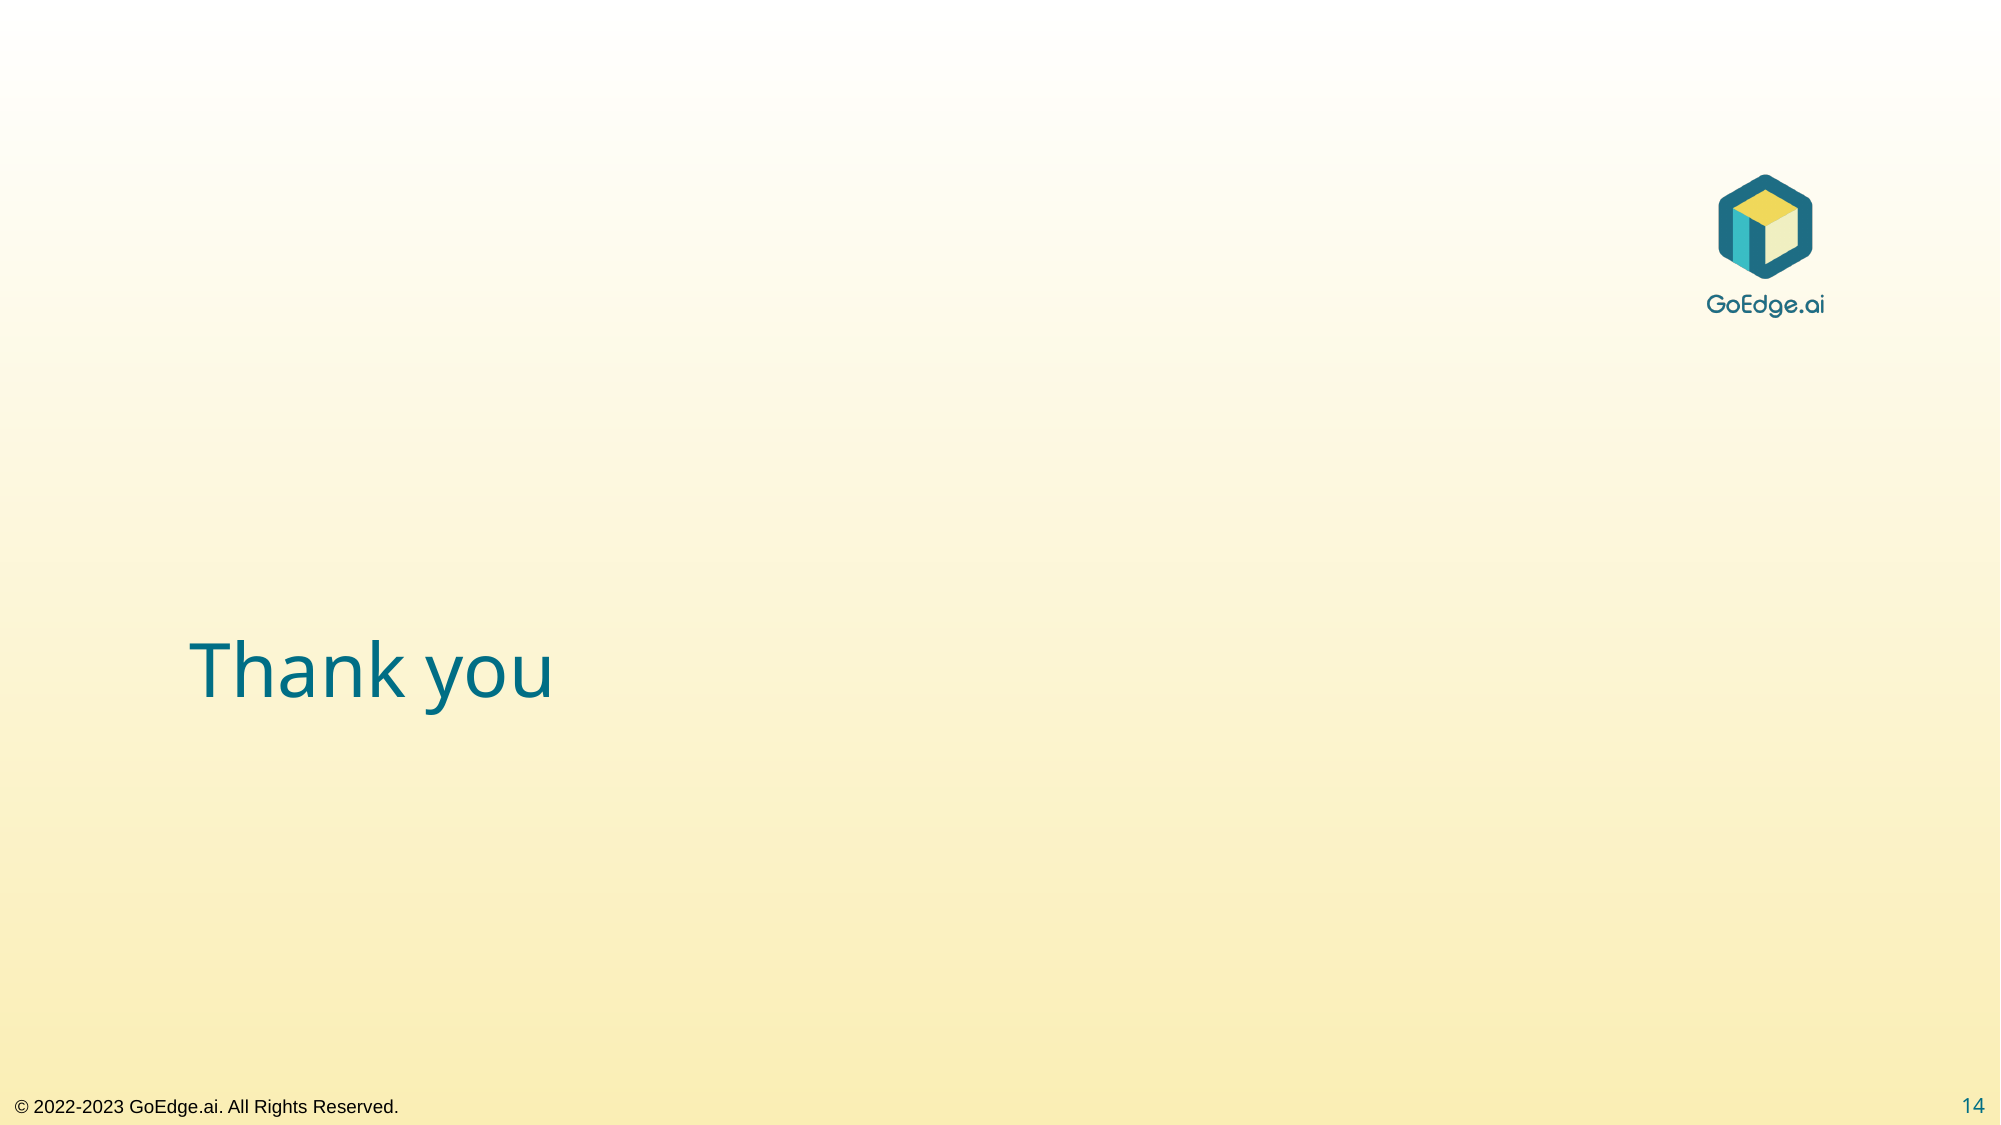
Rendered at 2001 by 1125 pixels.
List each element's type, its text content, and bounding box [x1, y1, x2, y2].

picture [1704, 163, 1825, 321]
title Thank you [174, 421, 1825, 722]
slide_number 14 [1899, 1088, 2000, 1125]
